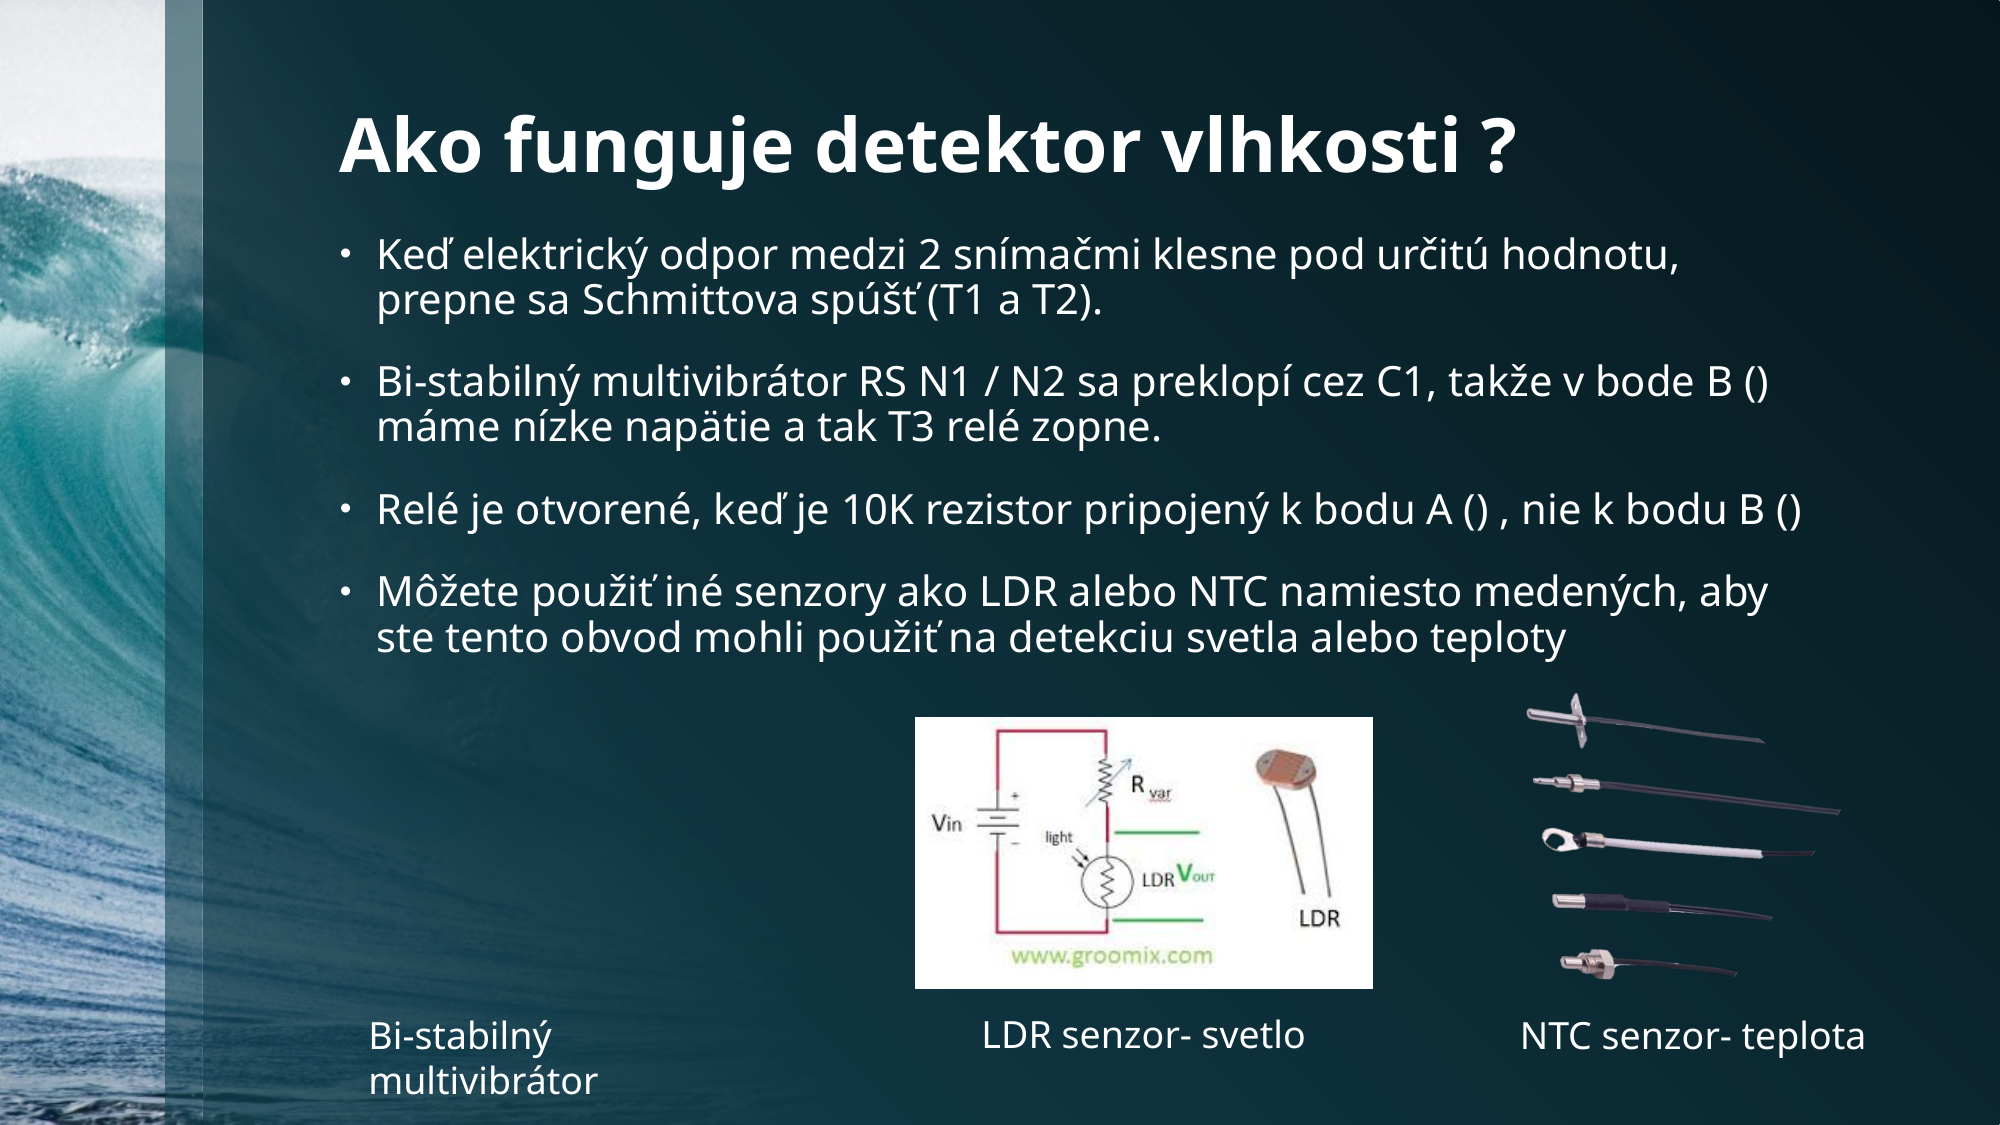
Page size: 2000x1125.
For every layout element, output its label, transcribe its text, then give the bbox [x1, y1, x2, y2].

title Ako funguje detektor vlhkosti ? [324, 62, 1825, 197]
text_box Bi-stabilný multivibrátor [353, 1004, 772, 1110]
picture [0, 0, 2000, 1125]
text_box NTC senzor- teplota [1484, 1004, 1903, 1065]
text_box LDR senzor- svetlo [934, 1003, 1354, 1063]
